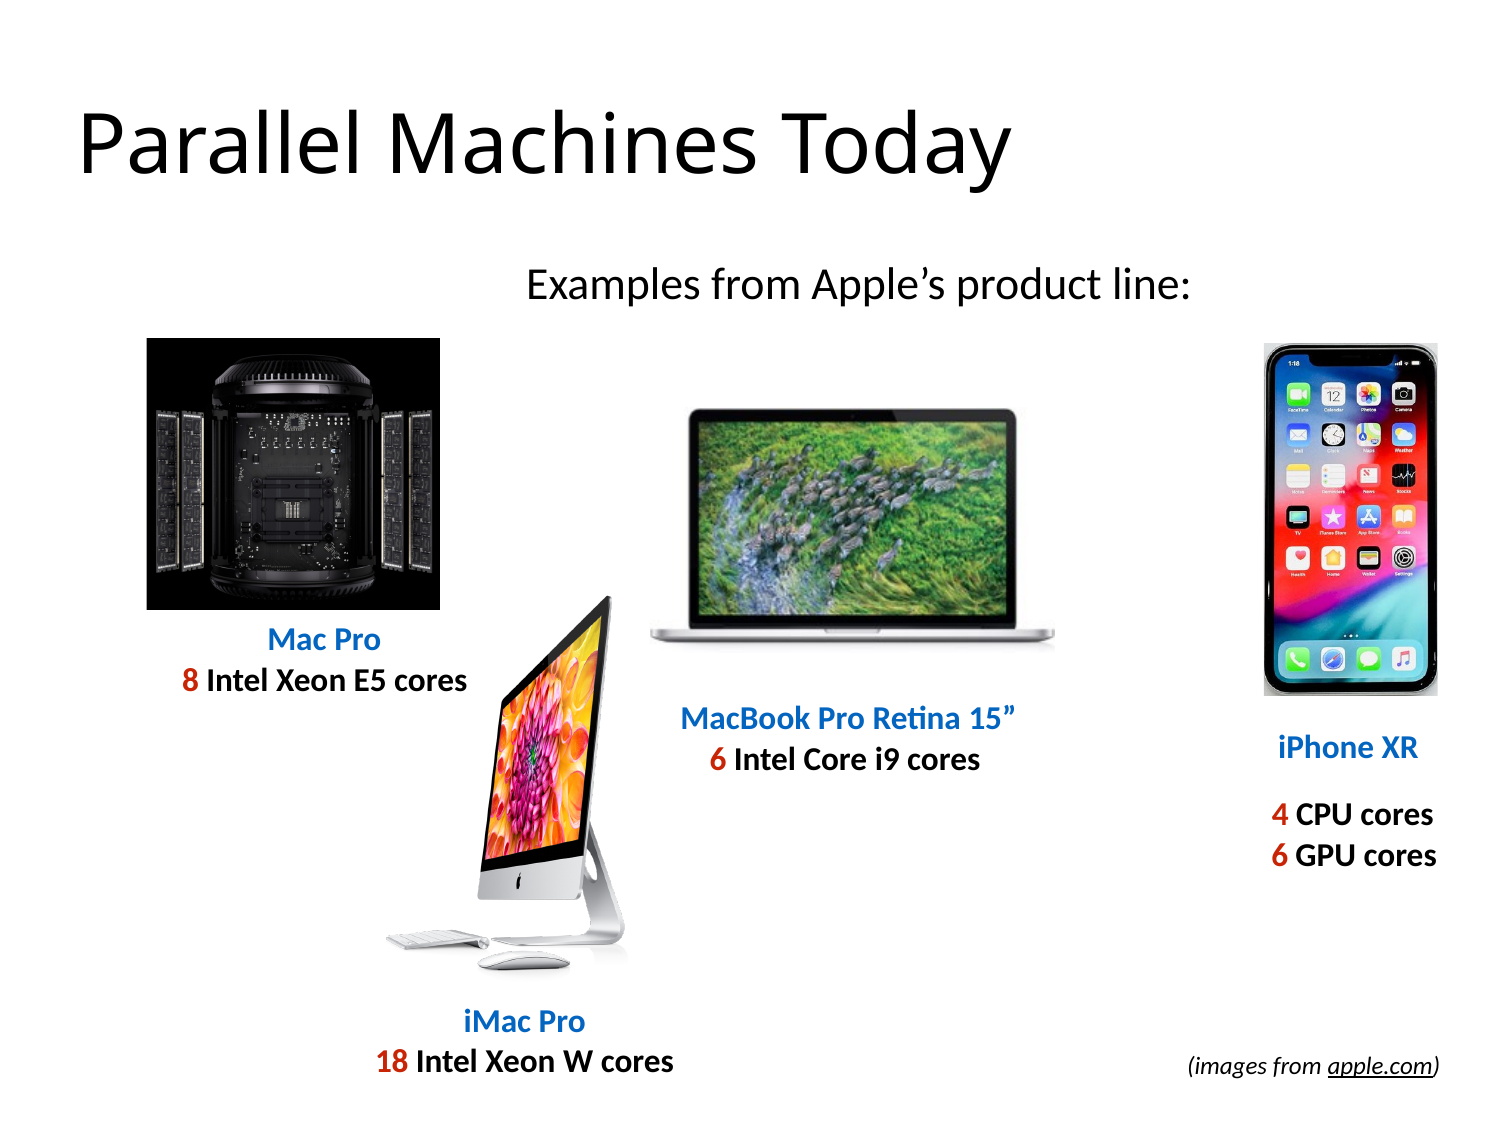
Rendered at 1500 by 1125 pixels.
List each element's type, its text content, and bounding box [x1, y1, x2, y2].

text_box (images from apple.com) [1185, 1049, 1449, 1080]
text_box Examples from Apple’s product line: [524, 253, 1388, 309]
text_box Mac Pro 8 Intel Xeon E5 cores iPhone XR 4 CPU cores 6 GPU cores [158, 617, 1438, 874]
text_box [1263, 343, 1438, 696]
text_box iMac Pro 18 Intel Xeon W cores [256, 998, 792, 1079]
text_box [385, 595, 628, 617]
text_box [385, 874, 628, 982]
text_box Parallel Machines Today [74, 90, 1046, 191]
text_box [146, 338, 440, 610]
text_box [649, 407, 1055, 617]
